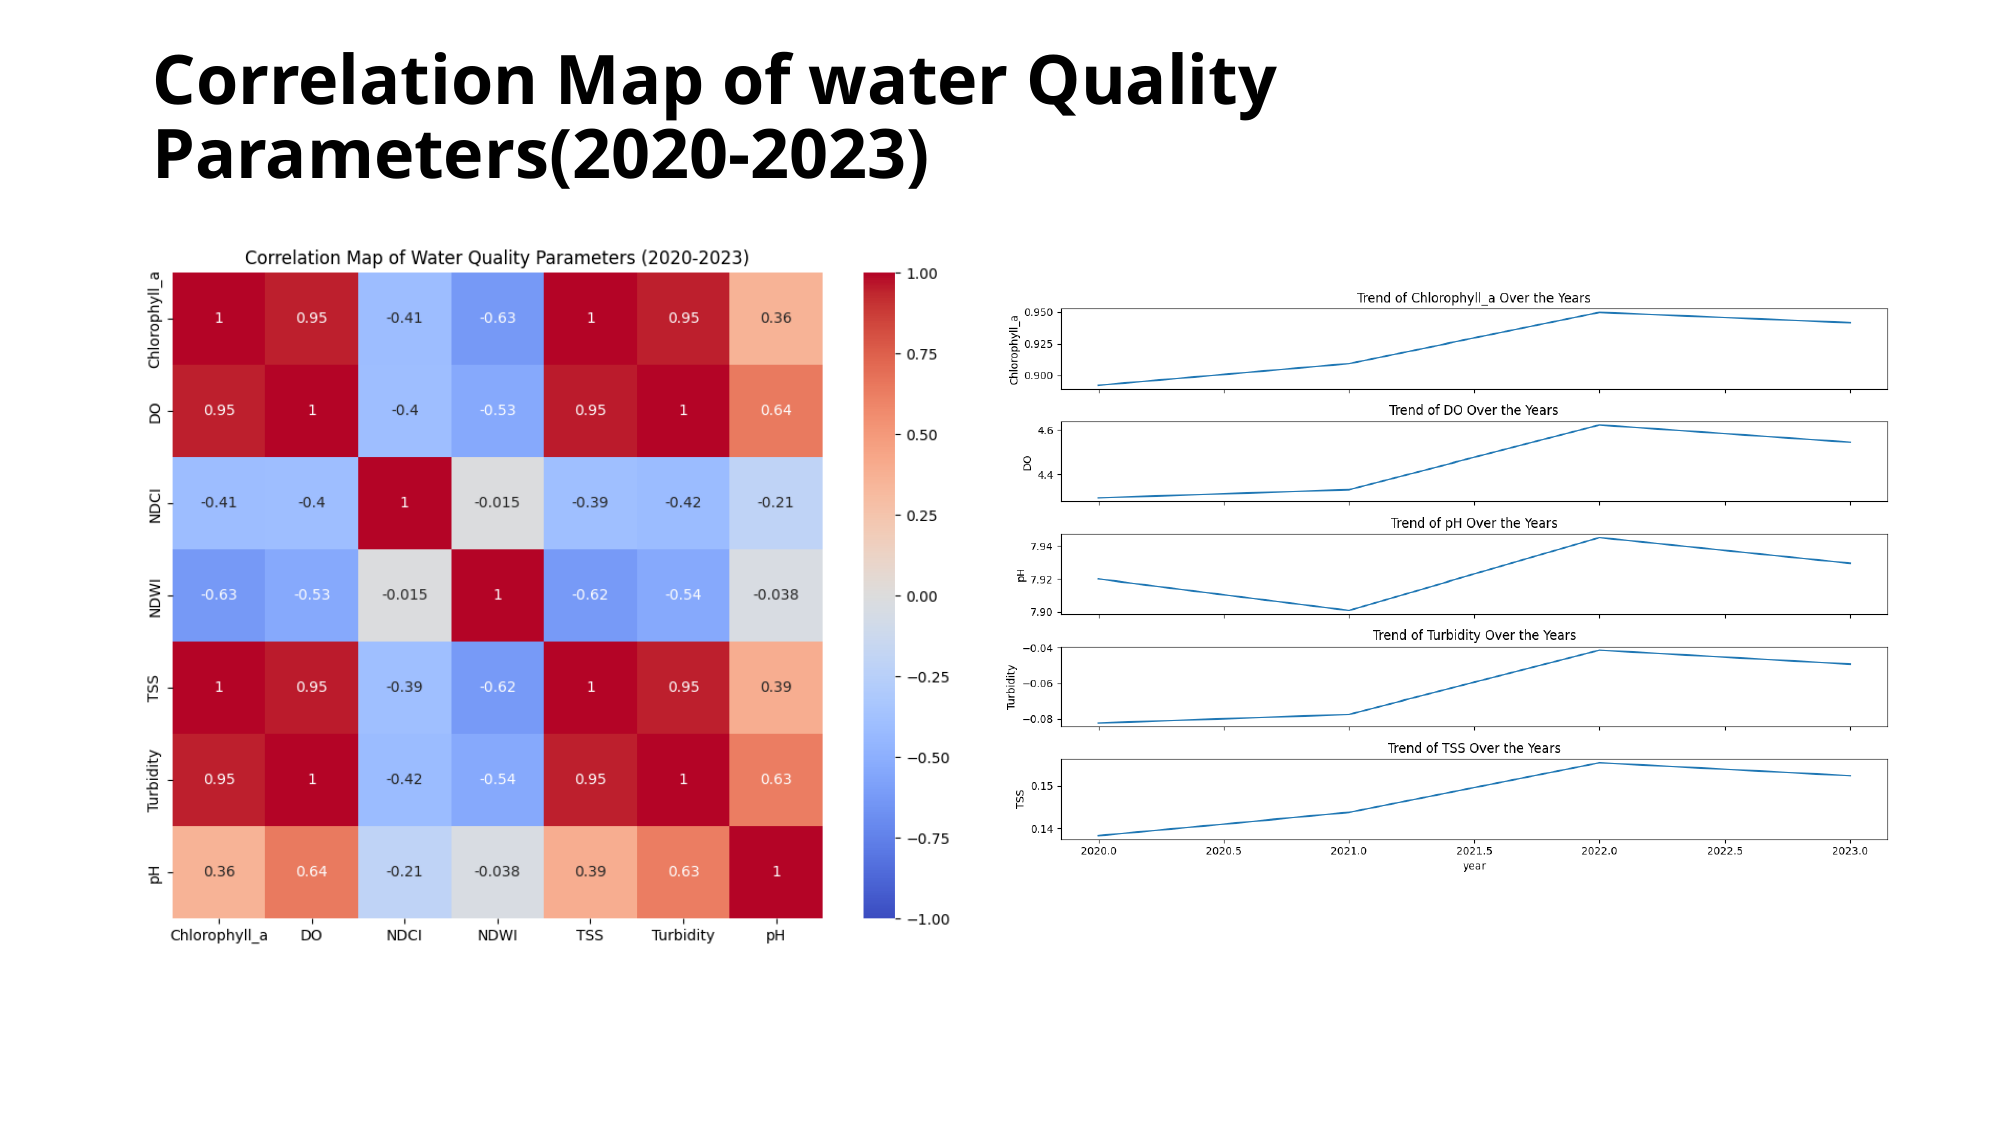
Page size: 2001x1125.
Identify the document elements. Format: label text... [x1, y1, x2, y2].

title Correlation Map of water Quality Parameters(2020-2023) [137, 37, 1672, 201]
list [137, 239, 960, 954]
picture [999, 284, 1894, 879]
